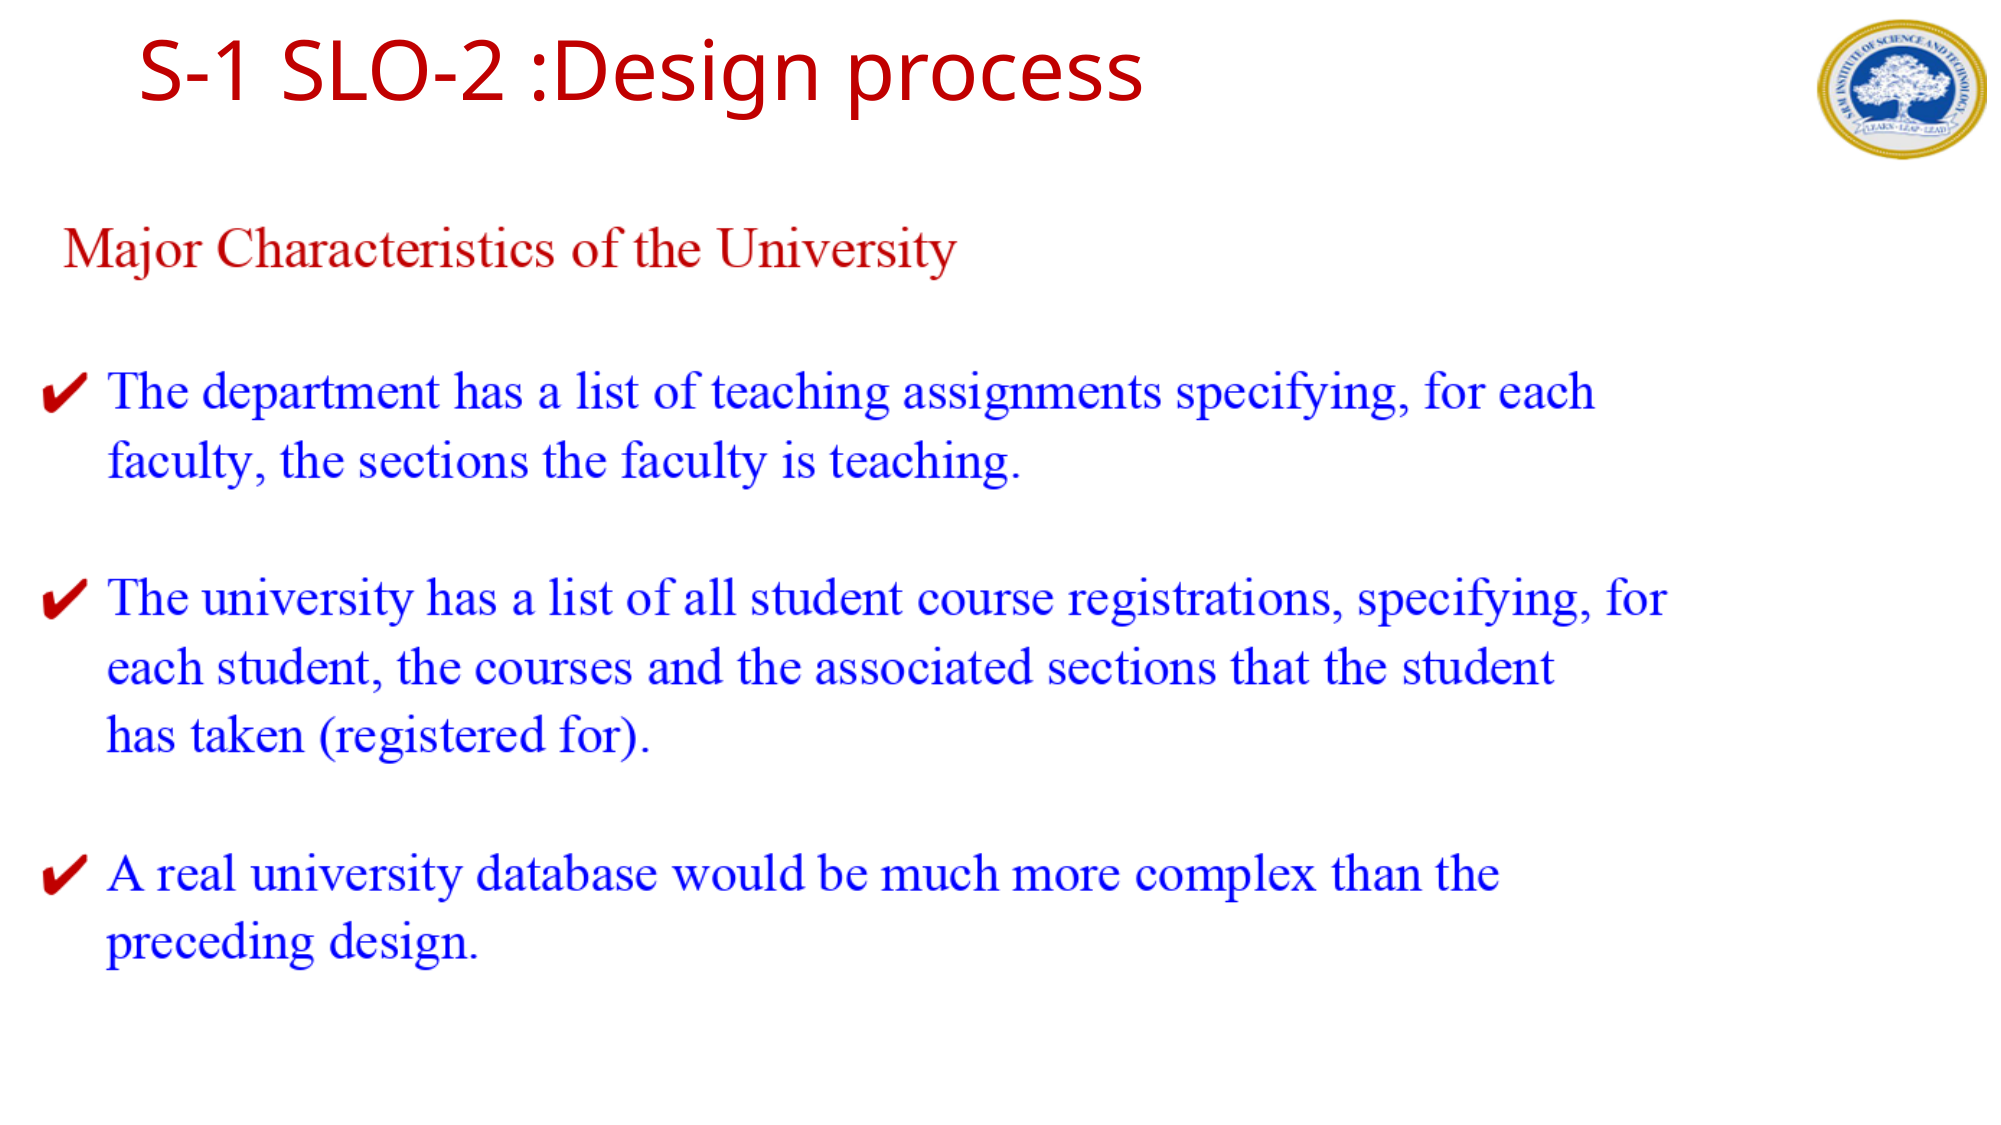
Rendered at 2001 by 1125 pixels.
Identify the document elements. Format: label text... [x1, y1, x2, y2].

picture [0, 0, 2000, 1106]
title S-1 SLO-2 :Design process [123, 30, 1797, 117]
